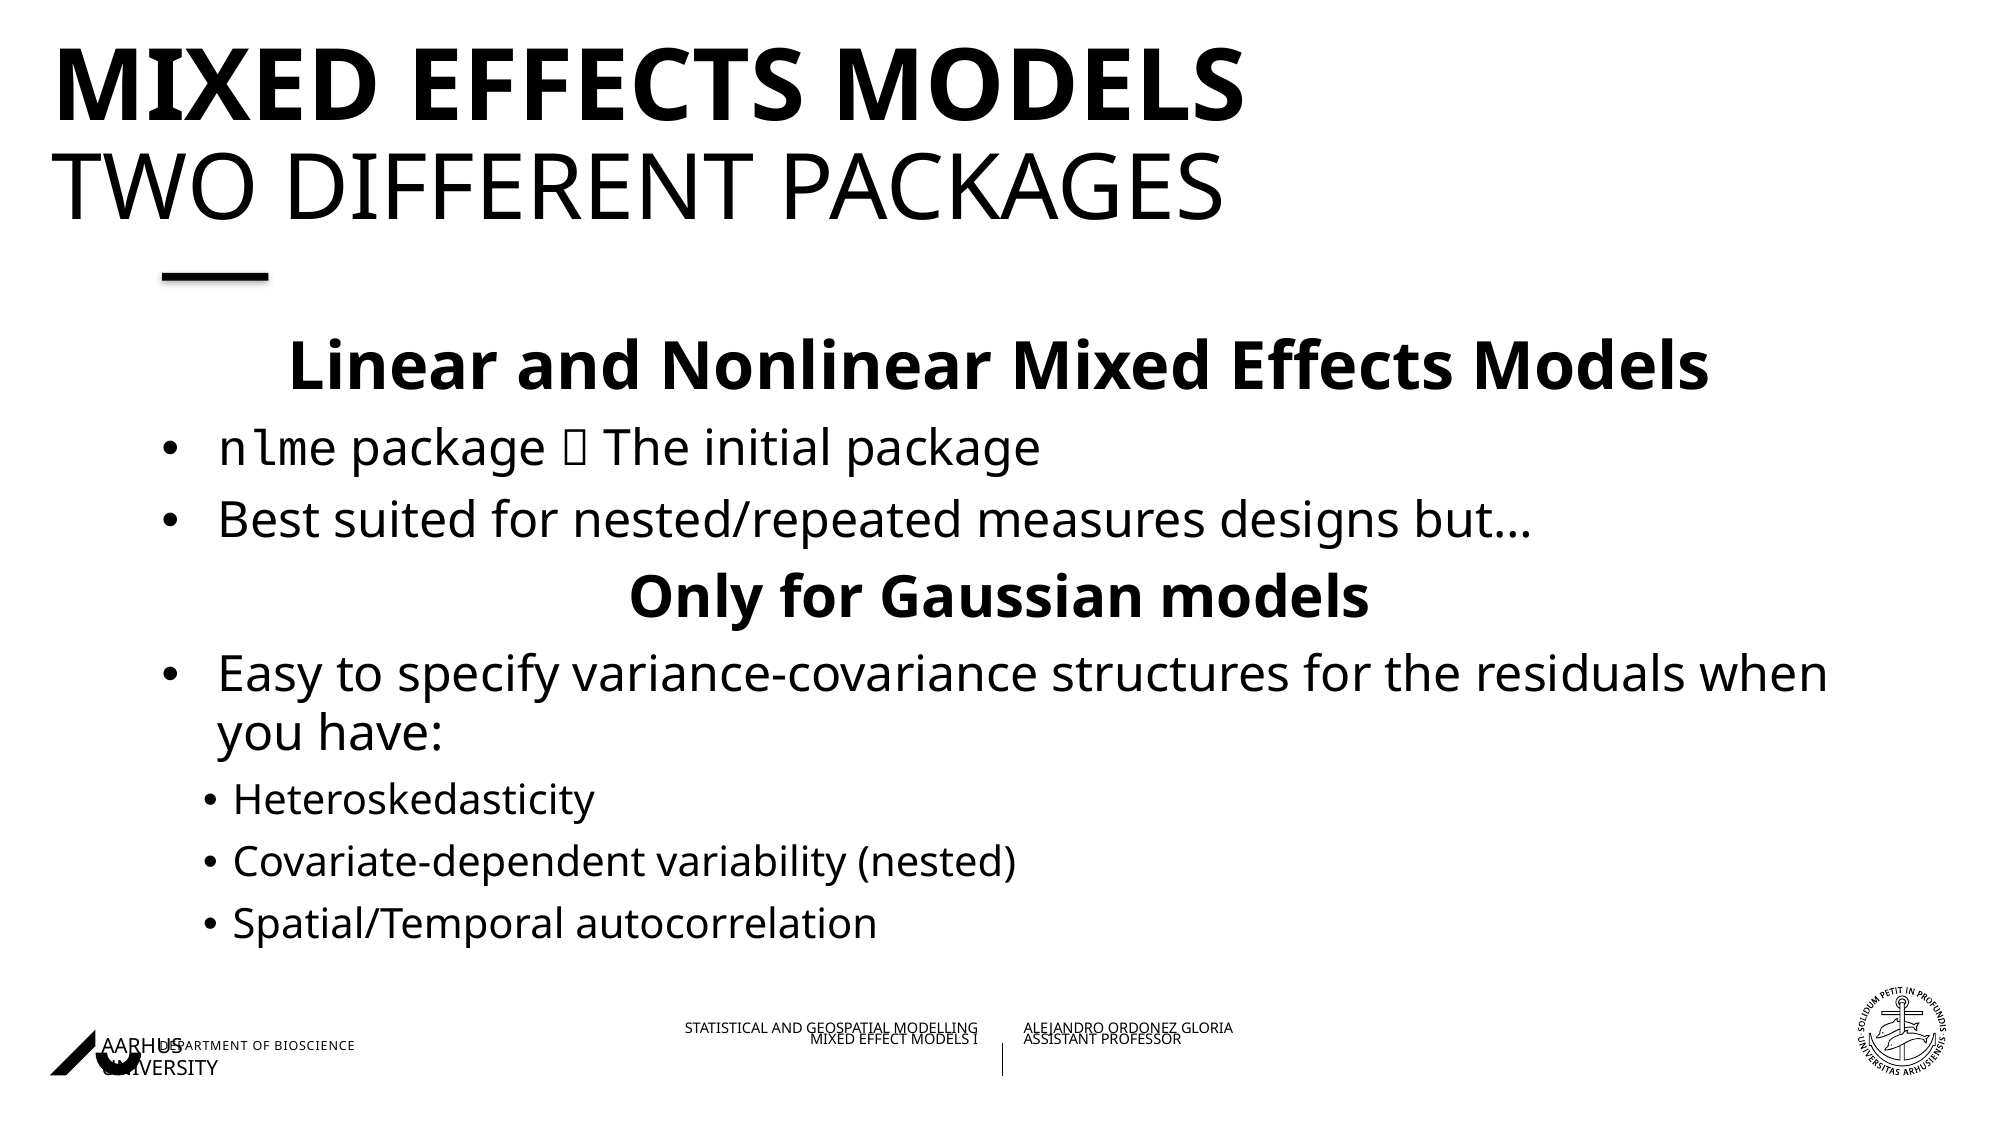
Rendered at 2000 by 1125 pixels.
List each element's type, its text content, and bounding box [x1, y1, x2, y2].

title Mixed Effects Models Two different packages [51, 24, 1948, 240]
list Linear and Nonlinear Mixed Effects Models nlme package  The initial package Best suited for nested/repeated measures designs but… Only for Gaussian models Easy to specify variance-covariance structures for the residuals when you have: Heteroskedasticity Covariate-dependent variability (nested) Spatial/Temporal autocorrelation [161, 326, 1839, 973]
